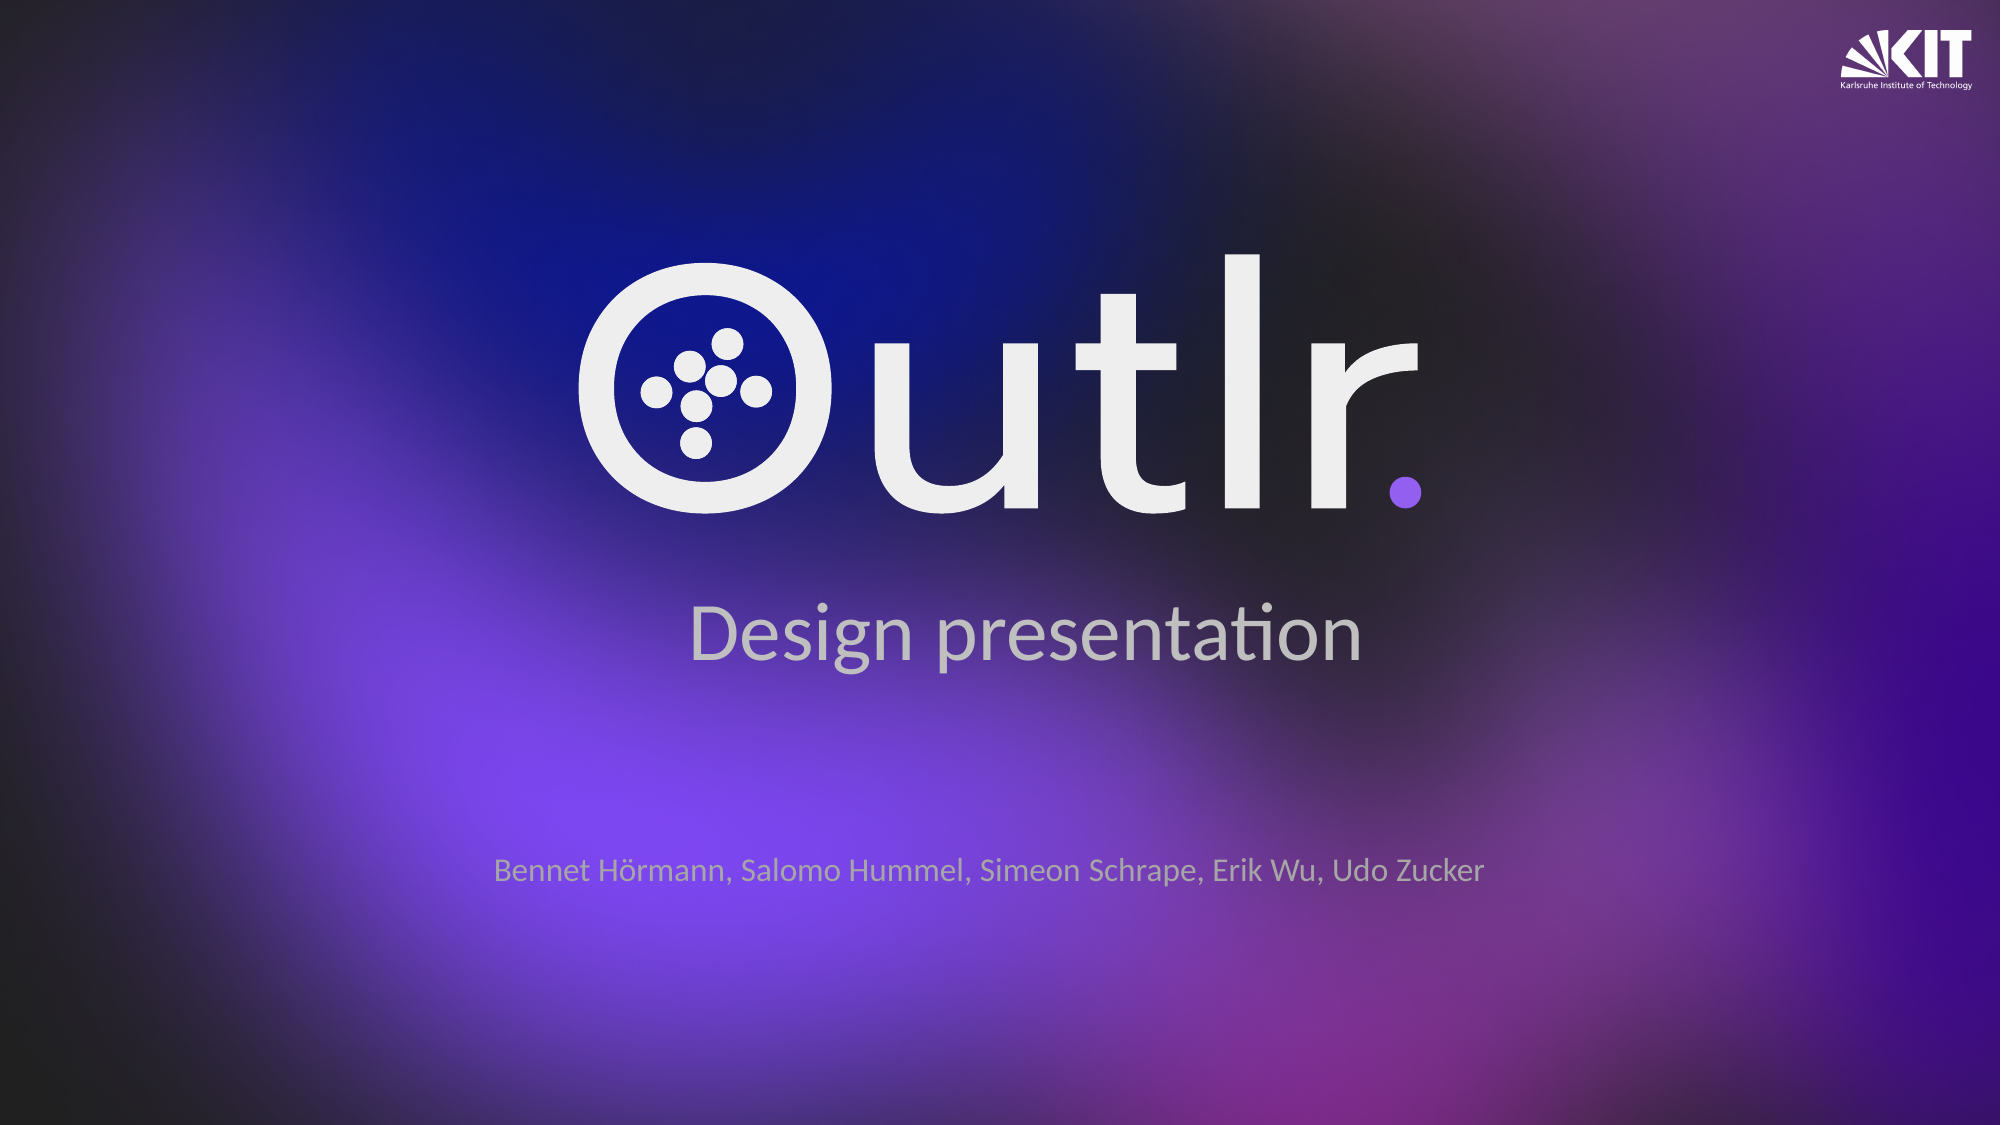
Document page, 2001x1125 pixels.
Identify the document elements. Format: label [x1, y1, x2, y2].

picture [0, 0, 2000, 1125]
text_box [578, 0, 1422, 514]
